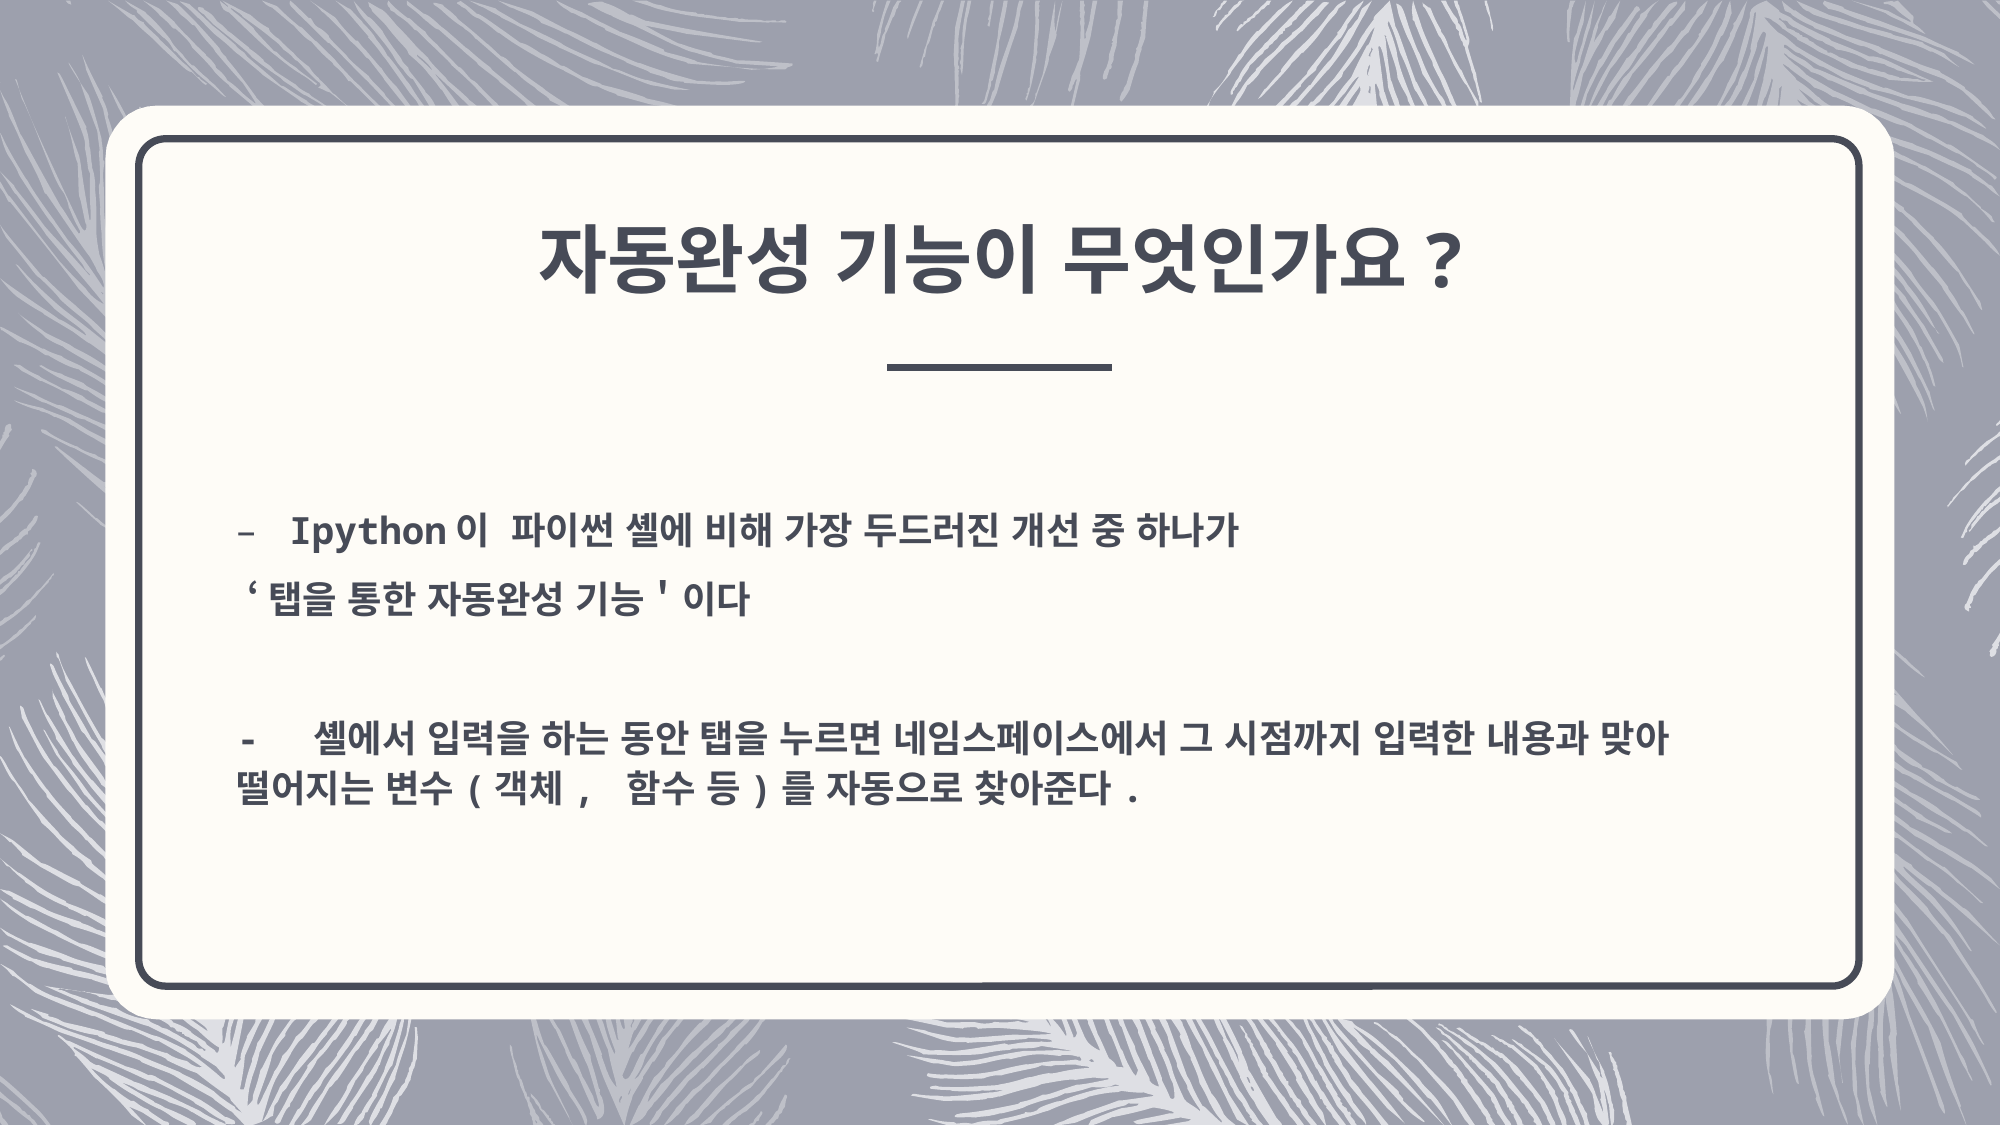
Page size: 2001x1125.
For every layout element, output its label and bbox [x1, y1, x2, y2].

text_box [0, 0, 2000, 1125]
